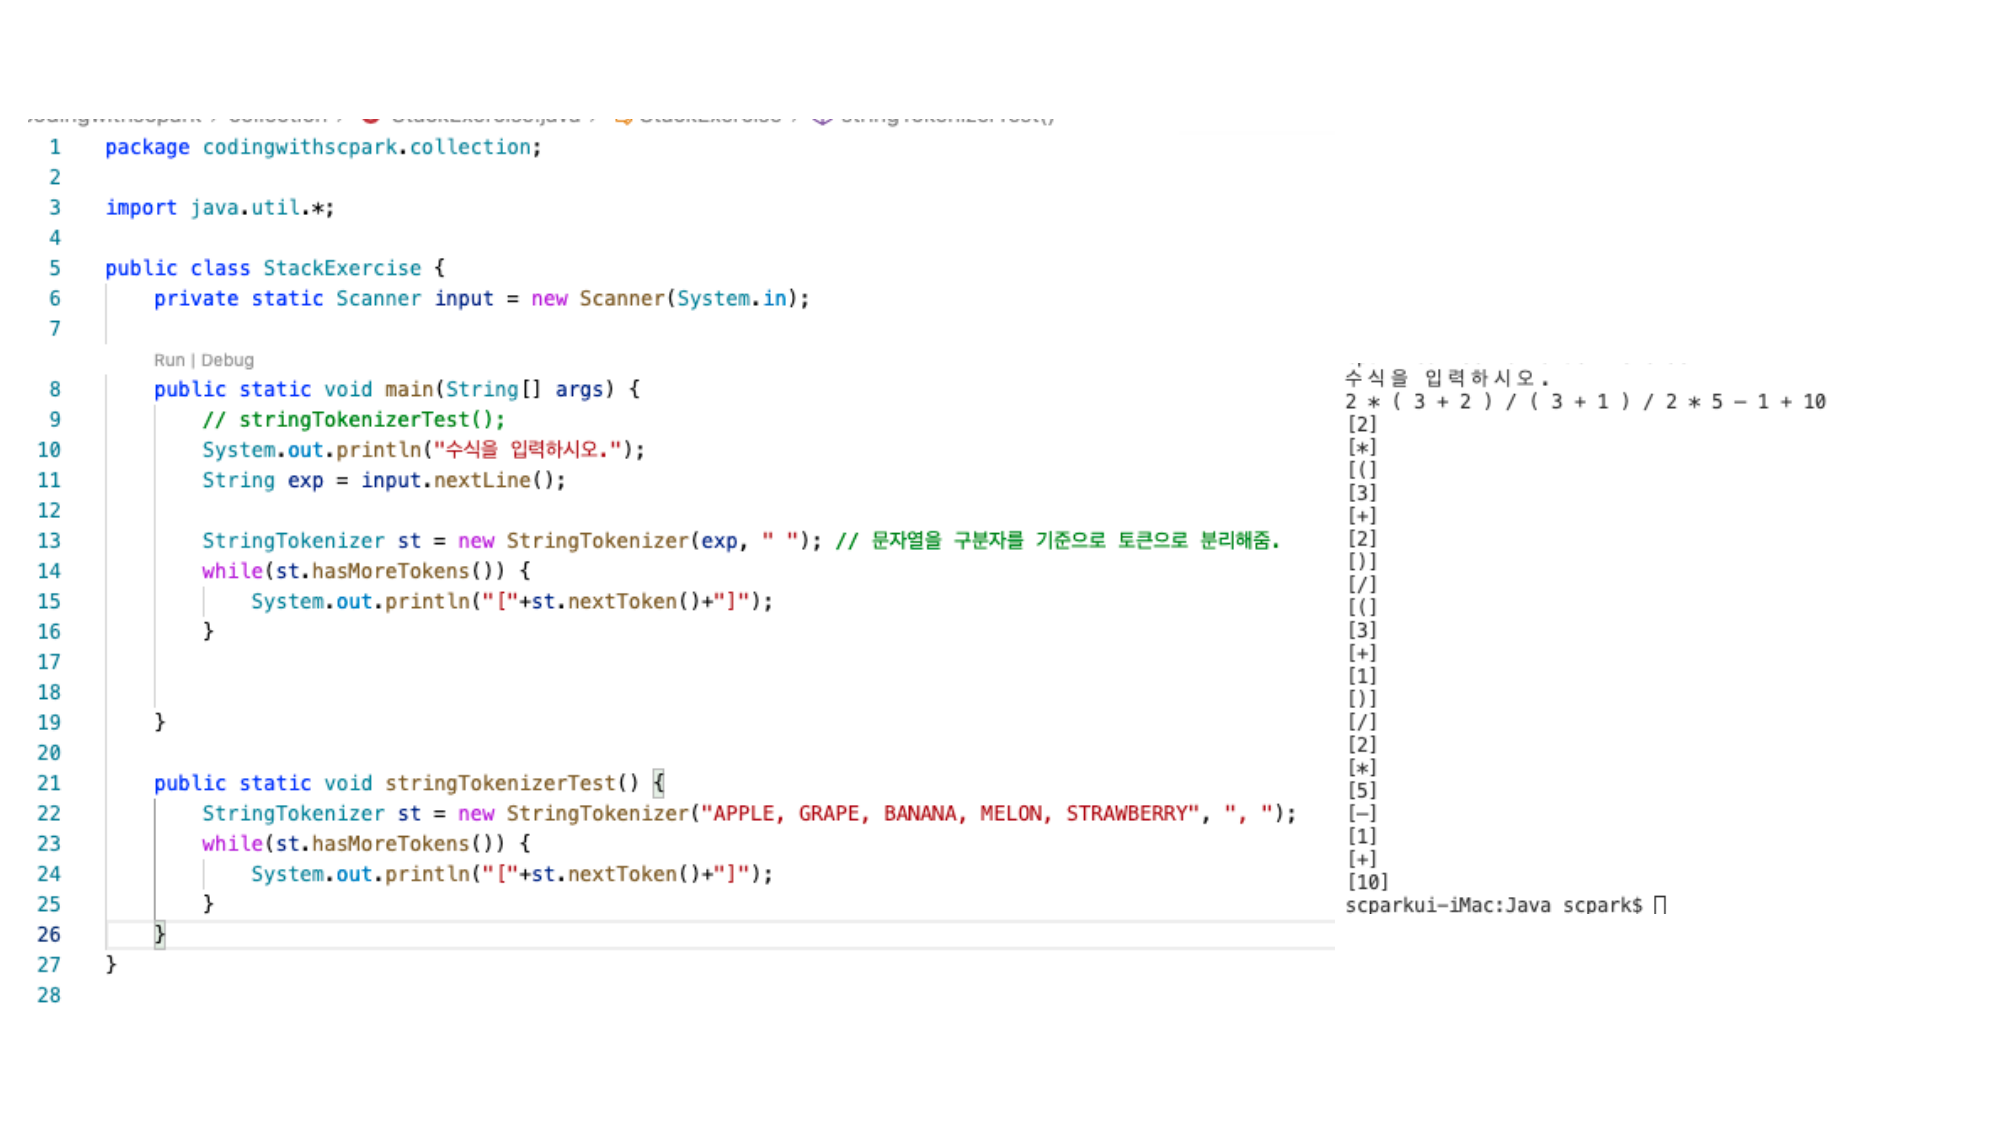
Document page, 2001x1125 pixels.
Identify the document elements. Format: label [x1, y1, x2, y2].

picture [28, 119, 1936, 1006]
